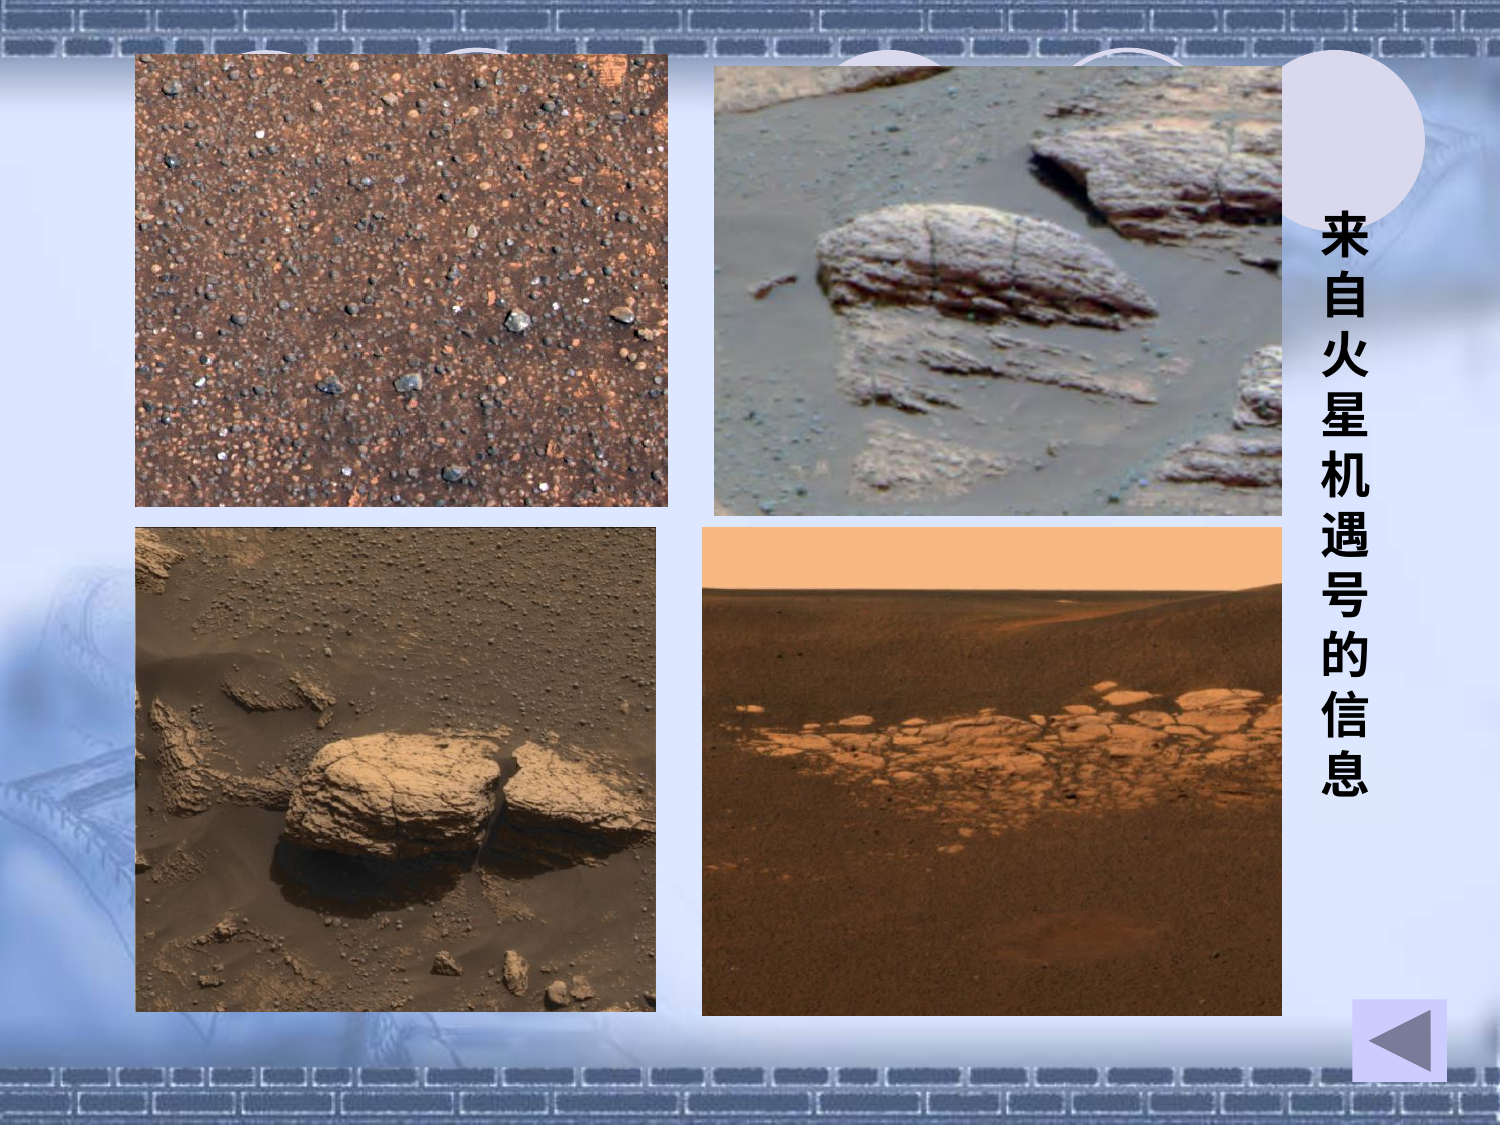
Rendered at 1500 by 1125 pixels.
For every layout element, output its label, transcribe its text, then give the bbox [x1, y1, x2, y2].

text_box [1352, 999, 1447, 1083]
text_box 来自火星机遇号的信息 [1305, 196, 1424, 812]
picture [0, 0, 1500, 1125]
